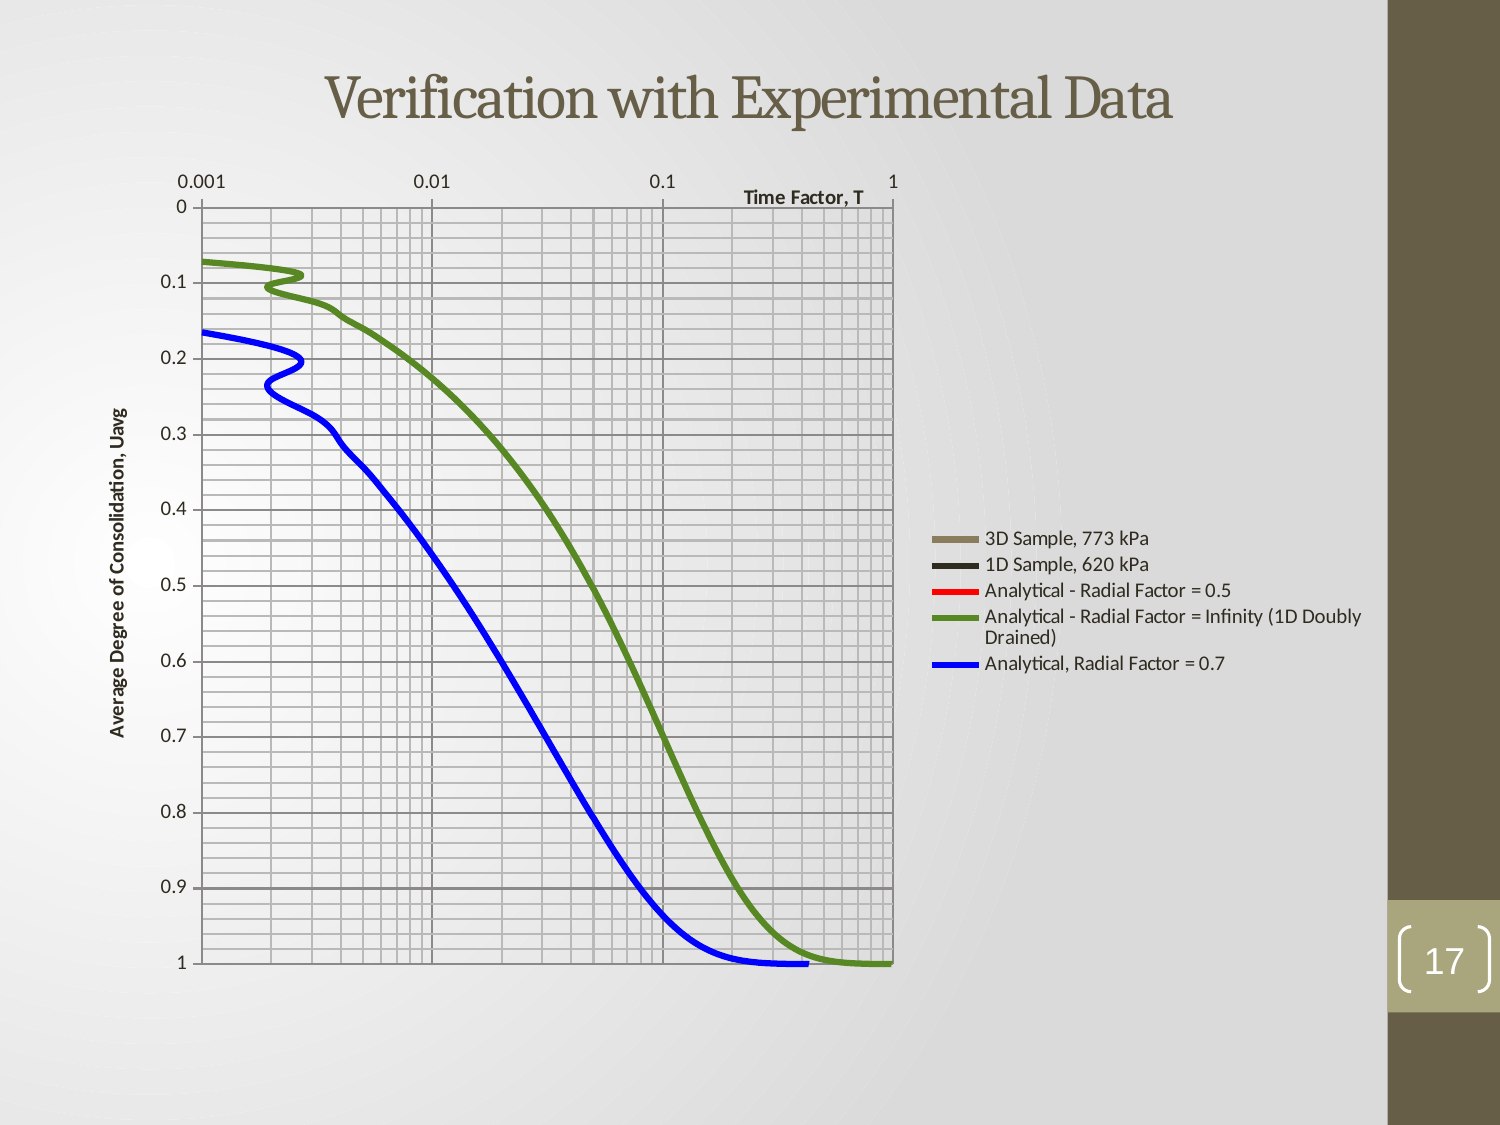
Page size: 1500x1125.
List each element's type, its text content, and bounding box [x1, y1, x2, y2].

slide_number 17 [1397, 925, 1492, 994]
title Verification with Experimental Data [125, 0, 1375, 147]
chart [74, 154, 1382, 1051]
